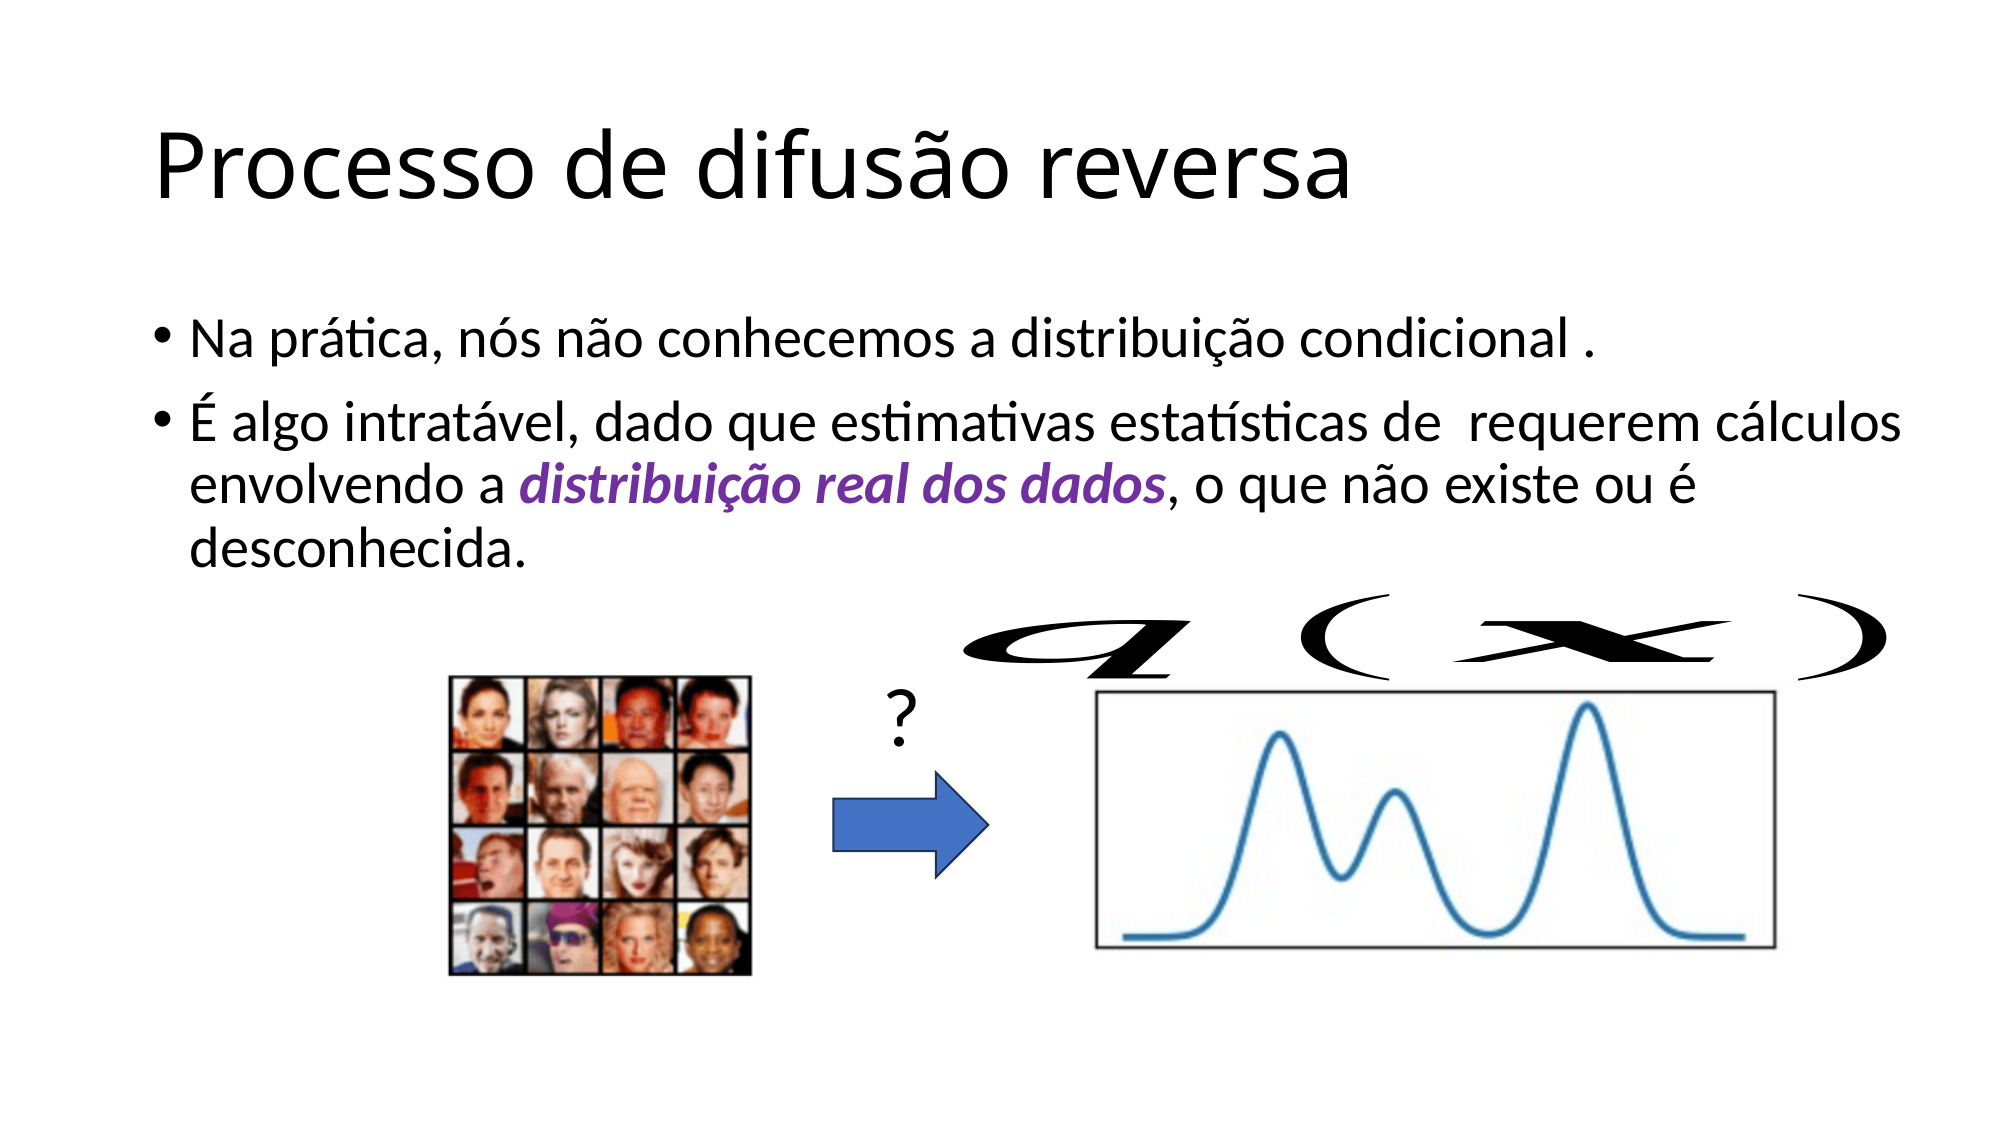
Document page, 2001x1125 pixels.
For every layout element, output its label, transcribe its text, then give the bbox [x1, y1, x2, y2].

text_box ? [867, 656, 943, 771]
title Processo de difusão reversa [137, 59, 1863, 278]
picture [443, 667, 762, 982]
text_box [832, 771, 990, 880]
picture [1089, 469, 1786, 1125]
